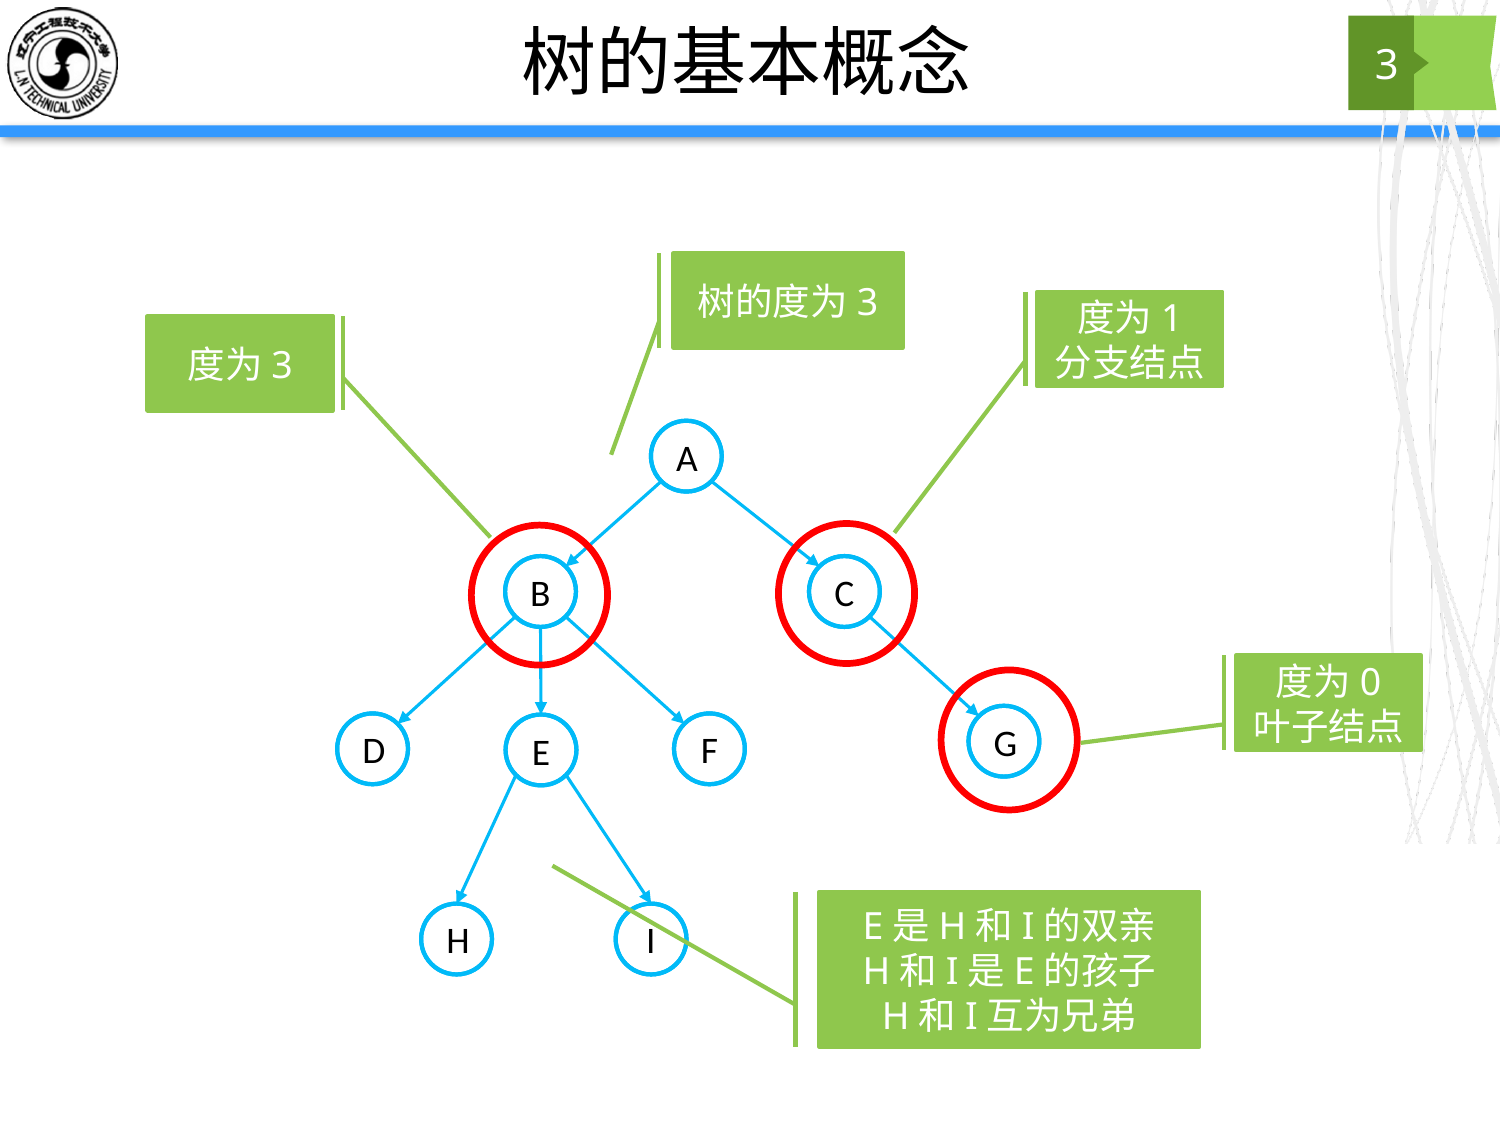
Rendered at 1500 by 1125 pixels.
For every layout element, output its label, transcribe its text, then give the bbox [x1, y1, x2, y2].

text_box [336, 420, 1040, 975]
text_box 度为3 [341, 316, 384, 419]
text_box 度为3 [145, 314, 335, 413]
text_box 树的度为3 [671, 251, 905, 350]
text_box E是H和I的双亲 H和I是E的孩子 H和I互为兄弟 [817, 890, 1201, 1049]
table_cell a9 [1377, 0, 1500, 844]
list 3 [1340, 15, 1434, 111]
text_box 度为0 叶子结点 [1234, 653, 1423, 752]
text_box 度为1 分支结点 [1035, 290, 1224, 388]
text_box 树的度为3 [621, 253, 661, 419]
text_box 度为1 分支结点 [978, 291, 1028, 419]
picture [5, 7, 118, 120]
text_box 度为0 叶子结点 [1080, 655, 1226, 750]
text_box [1044, 675, 1081, 804]
text_box E是H和I的双亲 H和I是E的孩子 H和I互为兄弟 [753, 983, 798, 1047]
title 树的基本概念 [147, 1, 1346, 118]
